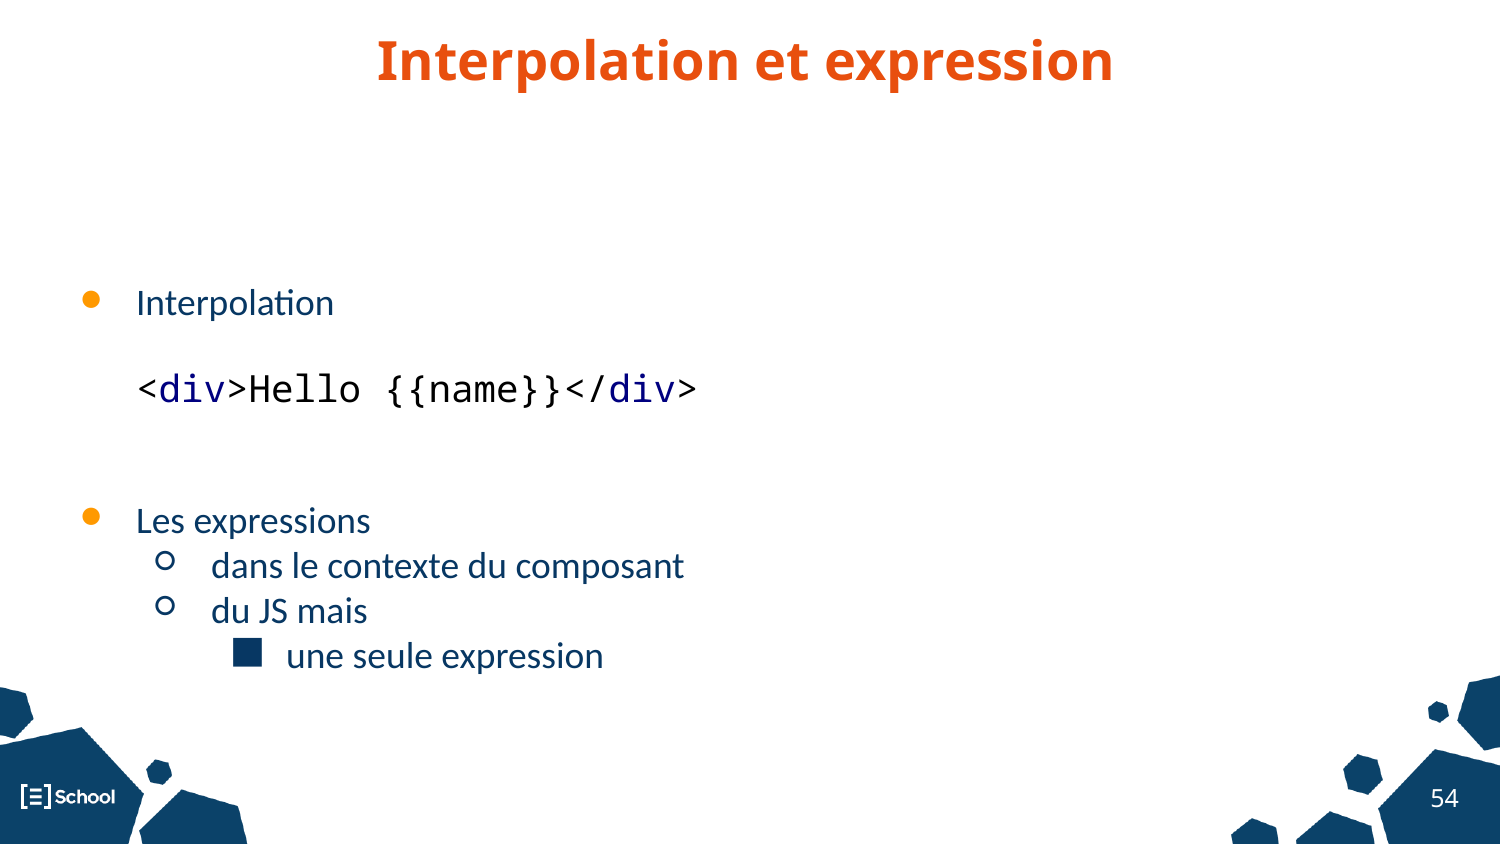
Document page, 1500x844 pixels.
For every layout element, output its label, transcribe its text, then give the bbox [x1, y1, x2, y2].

picture [0, 0, 1500, 844]
slide_number ‹#› [1383, 767, 1474, 832]
text_box Interpolation et expression [22, 11, 1472, 123]
text_box Interpolation <div>Hello {{name}}</div> Les expressions dans le contexte du composant du JS mais une seule expression [46, 154, 1460, 837]
